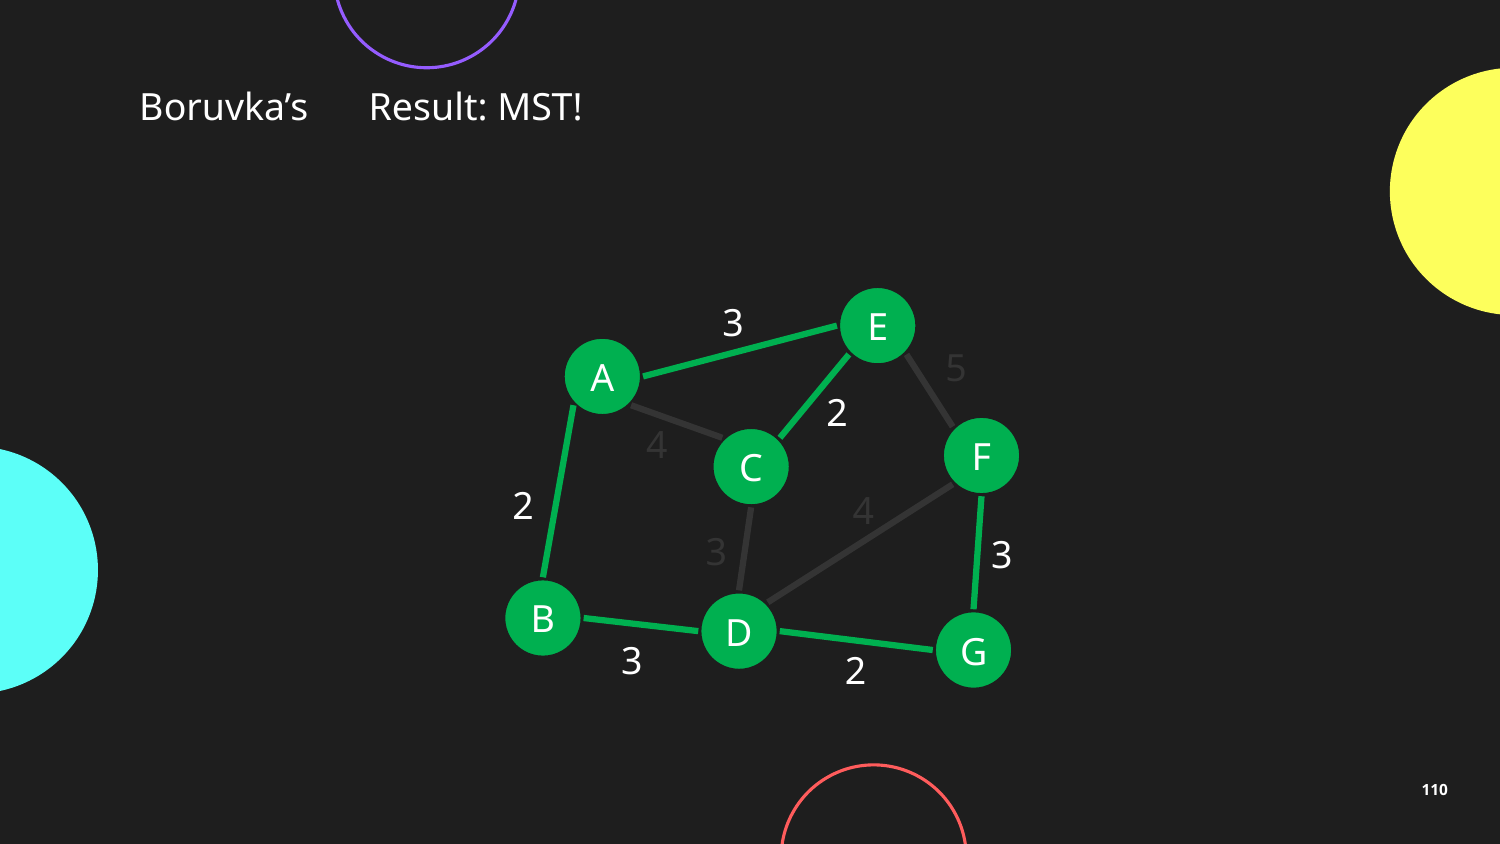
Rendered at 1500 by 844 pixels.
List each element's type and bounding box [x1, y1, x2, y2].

text_box [353, 75, 598, 136]
text_box [497, 282, 1038, 700]
slide_number [1389, 764, 1480, 816]
text_box [124, 75, 324, 136]
